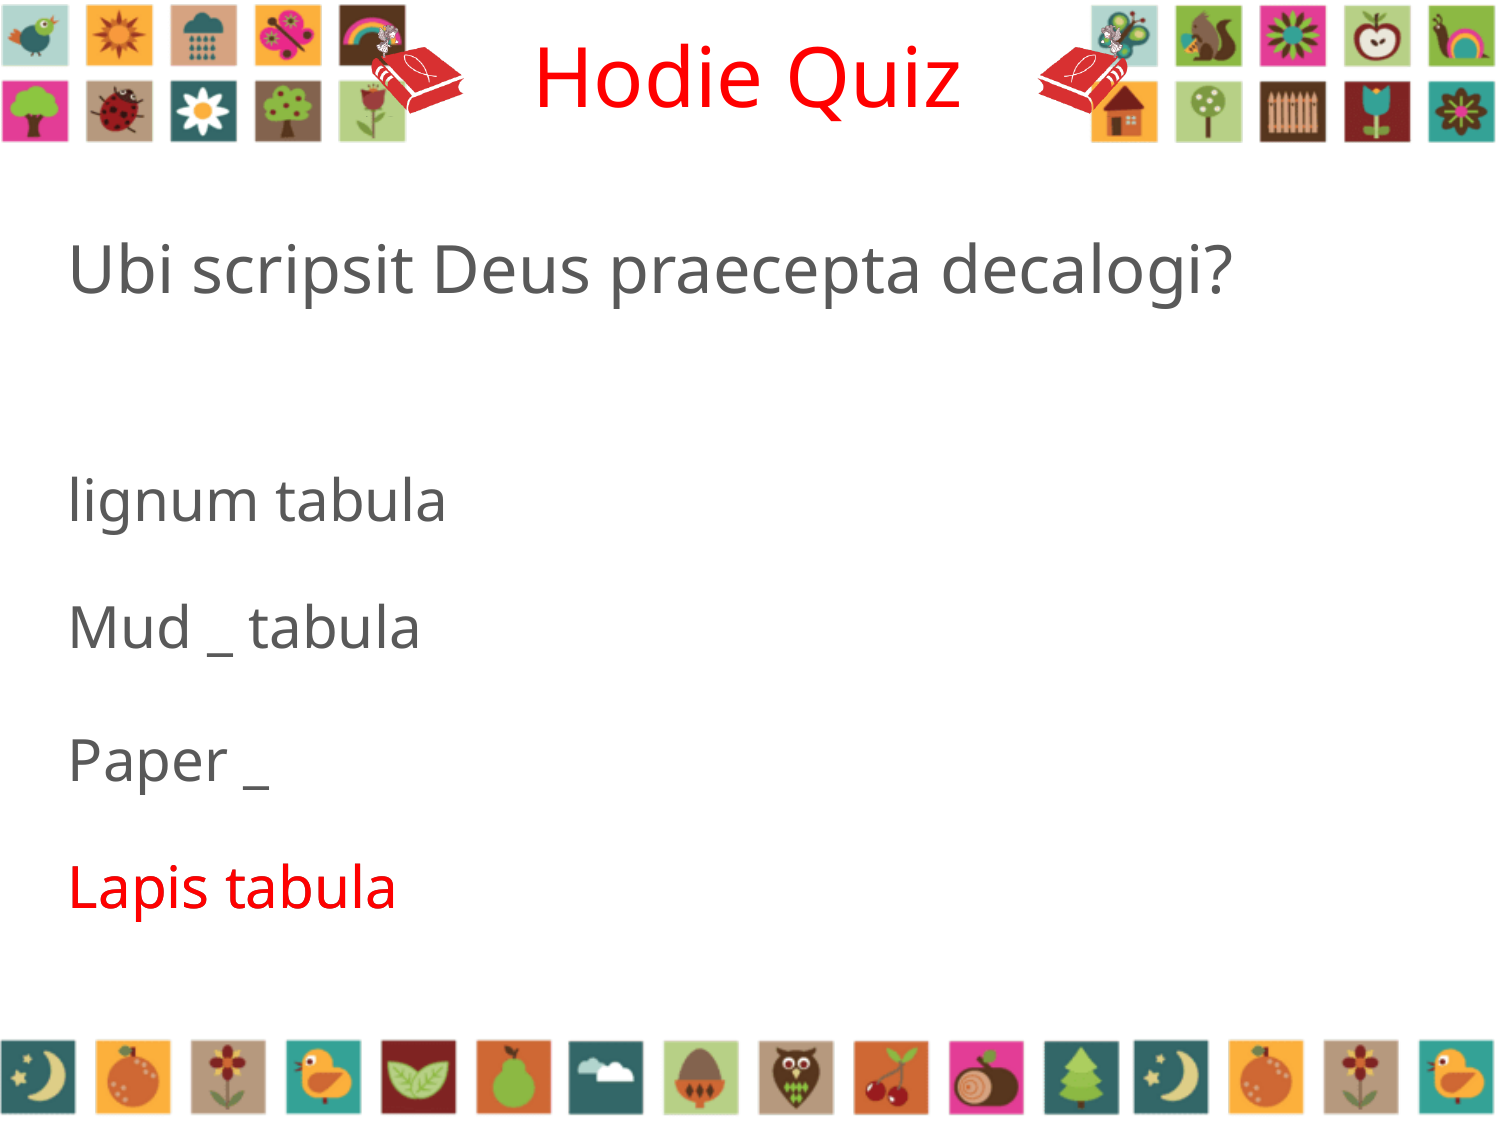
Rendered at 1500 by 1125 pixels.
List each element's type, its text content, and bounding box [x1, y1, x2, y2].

text_box Ubi scripsit Deus praecepta decalogi? [53, 219, 1436, 315]
text_box Mud _ tabula [53, 582, 1436, 668]
text_box Lapis tabula [53, 842, 1483, 928]
text_box Paper _ [53, 716, 1483, 801]
text_box lignum tabula [53, 456, 1436, 541]
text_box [0, 1028, 1500, 1118]
picture [1005, 3, 1500, 150]
picture [0, 3, 496, 150]
text_box Hodie Quiz [425, 16, 1078, 131]
